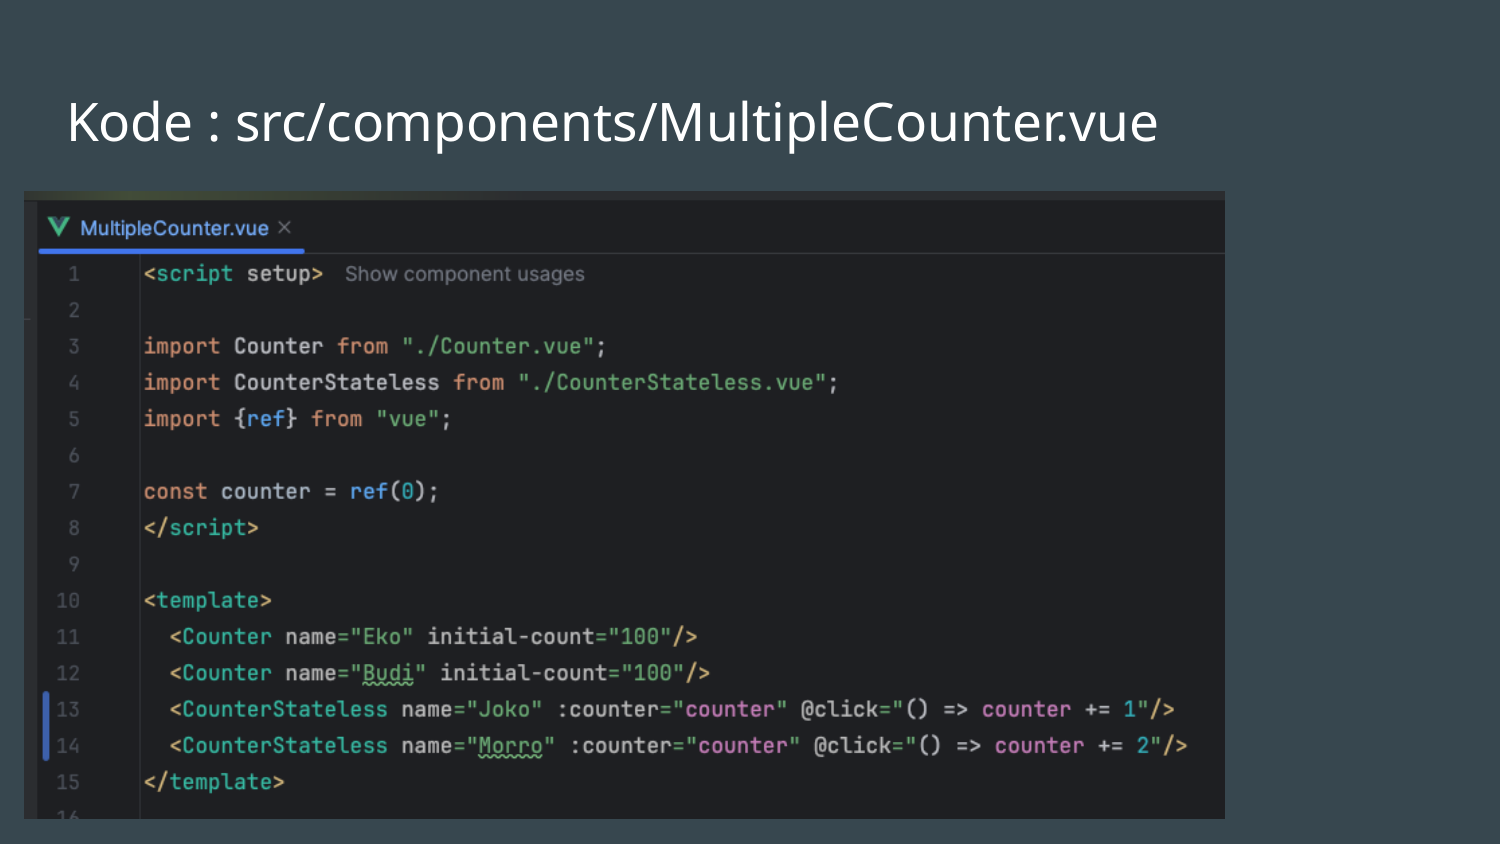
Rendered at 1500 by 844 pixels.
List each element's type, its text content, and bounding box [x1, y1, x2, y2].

picture [24, 191, 1226, 819]
title Kode : src/components/MultipleCounter.vue [51, 72, 1449, 167]
